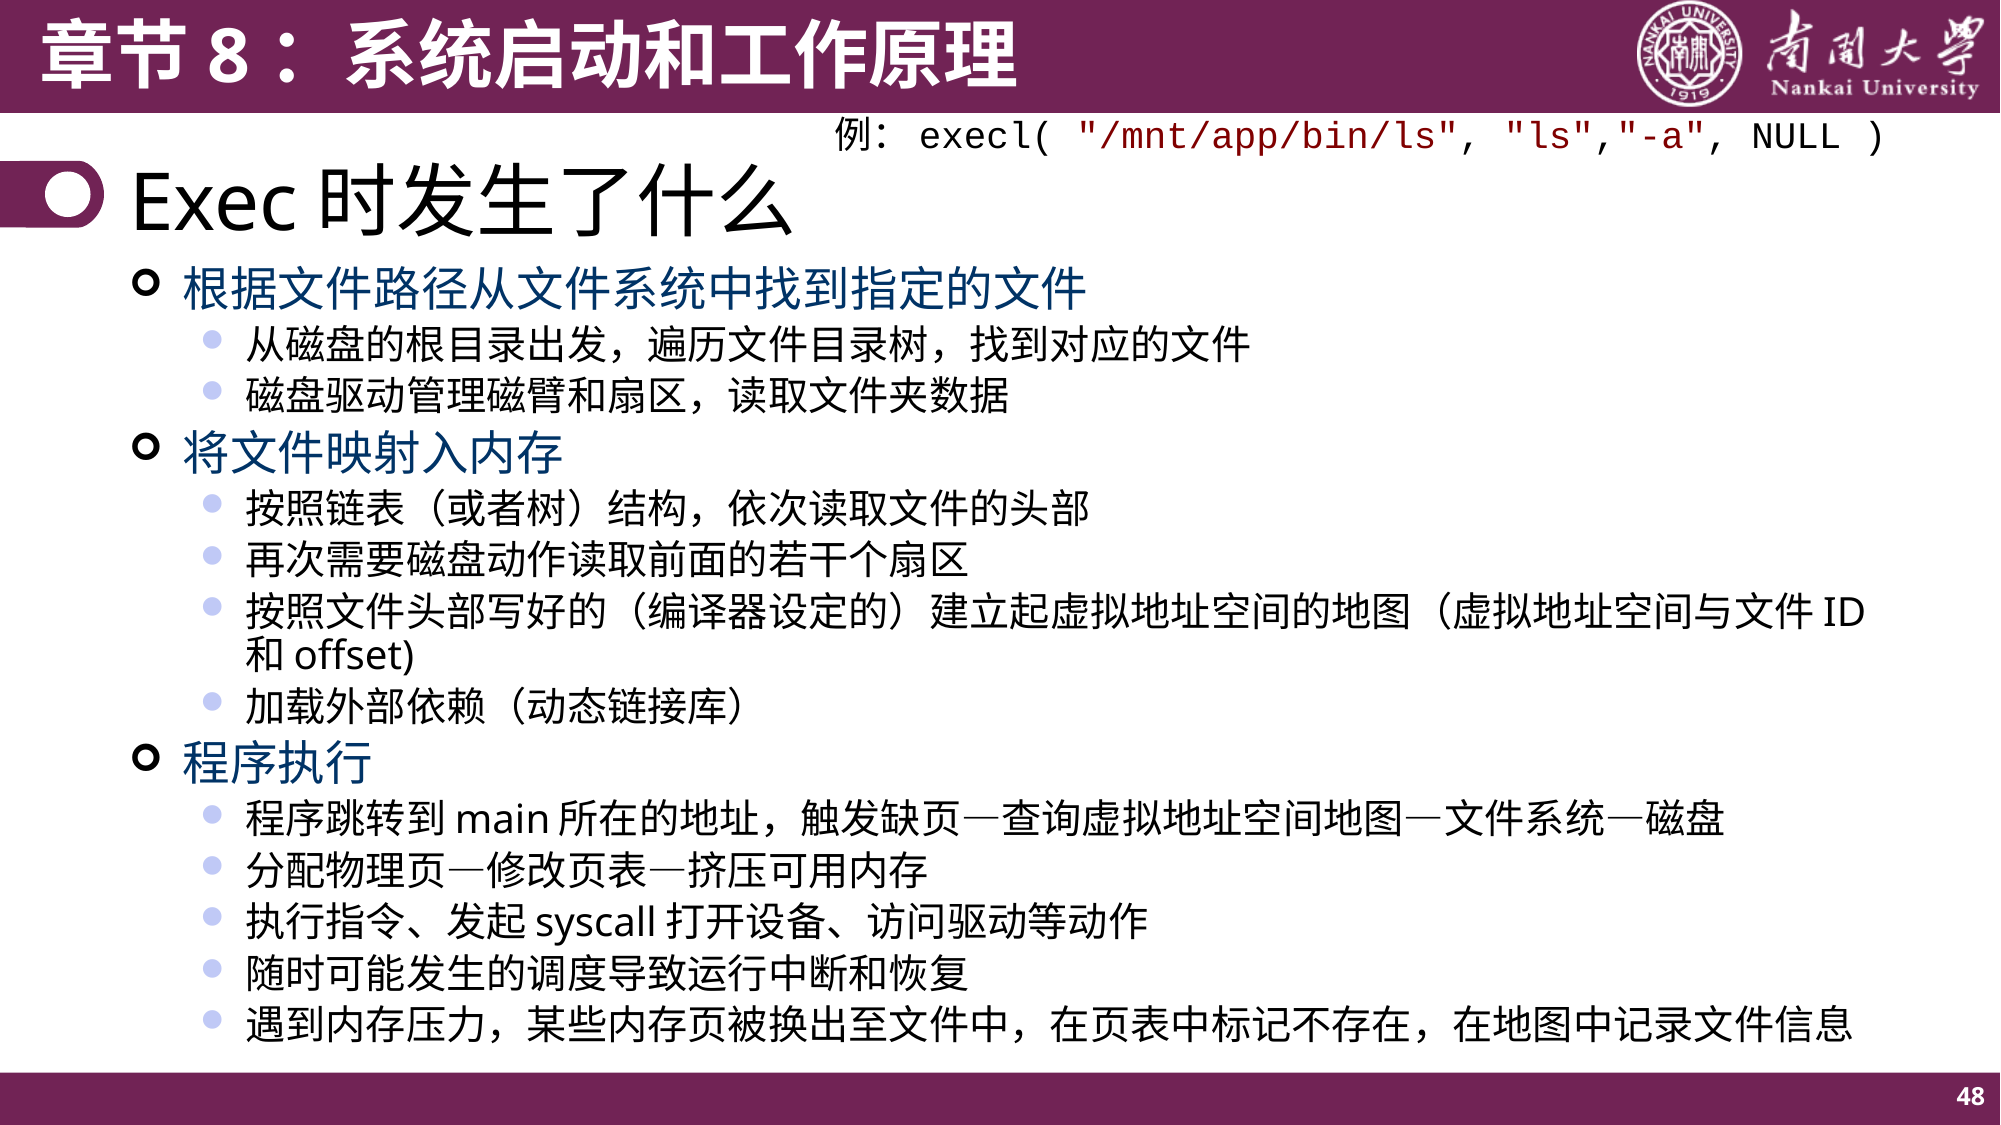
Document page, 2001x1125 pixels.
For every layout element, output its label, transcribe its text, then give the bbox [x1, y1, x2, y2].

title Exec时发生了什么 [114, 143, 1886, 255]
list 根据文件路径从文件系统中找到指定的文件 从磁盘的根目录出发，遍历文件目录树，找到对应的文件 磁盘驱动管理磁臂和扇区，读取文件夹数据 将文件映射入内存 按照链表（或者树）结构，依次读取文件的头部 再次需要磁盘动作读取前面的若干个扇区 按照文件头部写好的（编译器设定的）建立起虚拟地址空间的地图（虚拟地址空间与文件ID和offset) 加载外部依赖（动态链接库） 程序执行 程序跳转到main所在的地址，触发缺页—查询虚拟地址空间地图—文件系统—磁盘 分配物理页—修改页表—挤压可用内存 执行指令、发起syscall打开设备、访问驱动等动作 随时可能发生的调度导致运行中断和恢复 遇到内存压力，某些内存页被换出至文件中，在页表中标记不存在，在地图中记录文件信息 [114, 257, 1886, 1083]
slide_number 48 [1550, 1070, 2000, 1125]
text_box 例：execl( "/mnt/app/bin/ls", "ls","-a", NULL ) [834, 111, 1981, 157]
picture [1637, 0, 2001, 110]
